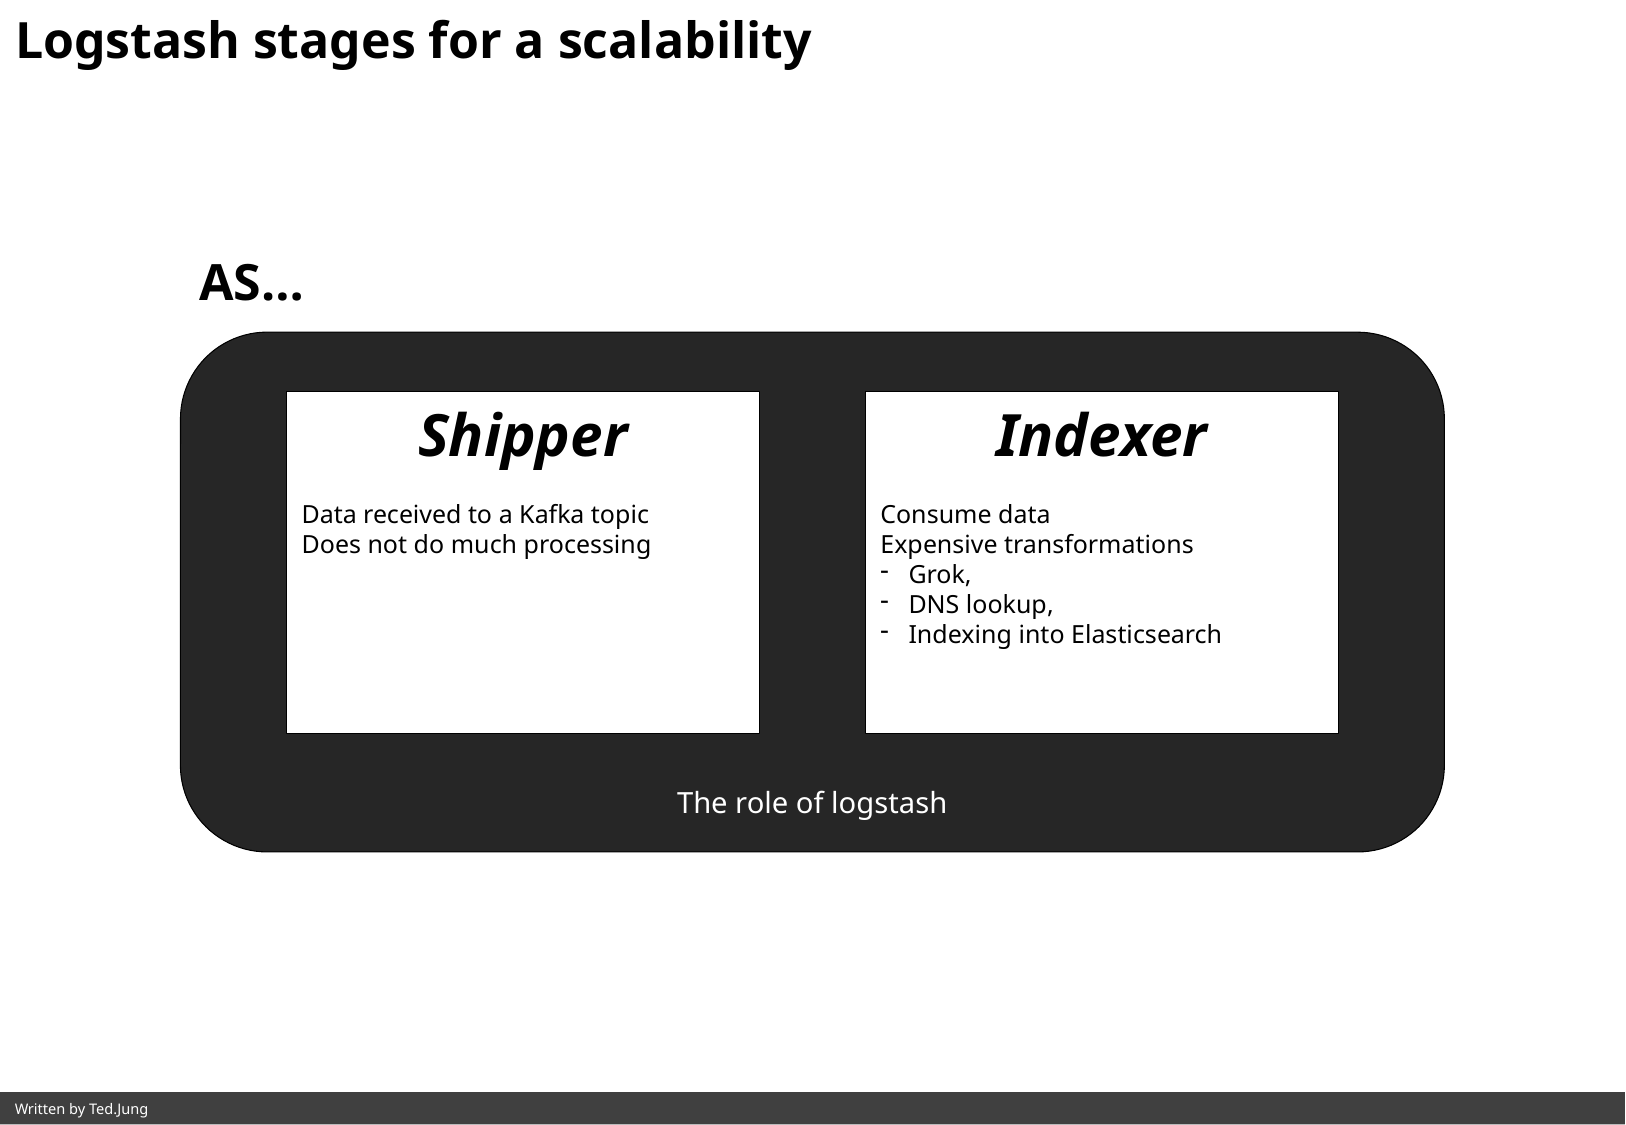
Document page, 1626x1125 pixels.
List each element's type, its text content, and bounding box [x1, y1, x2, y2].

text_box Logstash stages for a scalability [0, 0, 1625, 78]
text_box AS… [184, 243, 319, 319]
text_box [286, 390, 1339, 735]
text_box The role of logstash [178, 330, 1447, 855]
